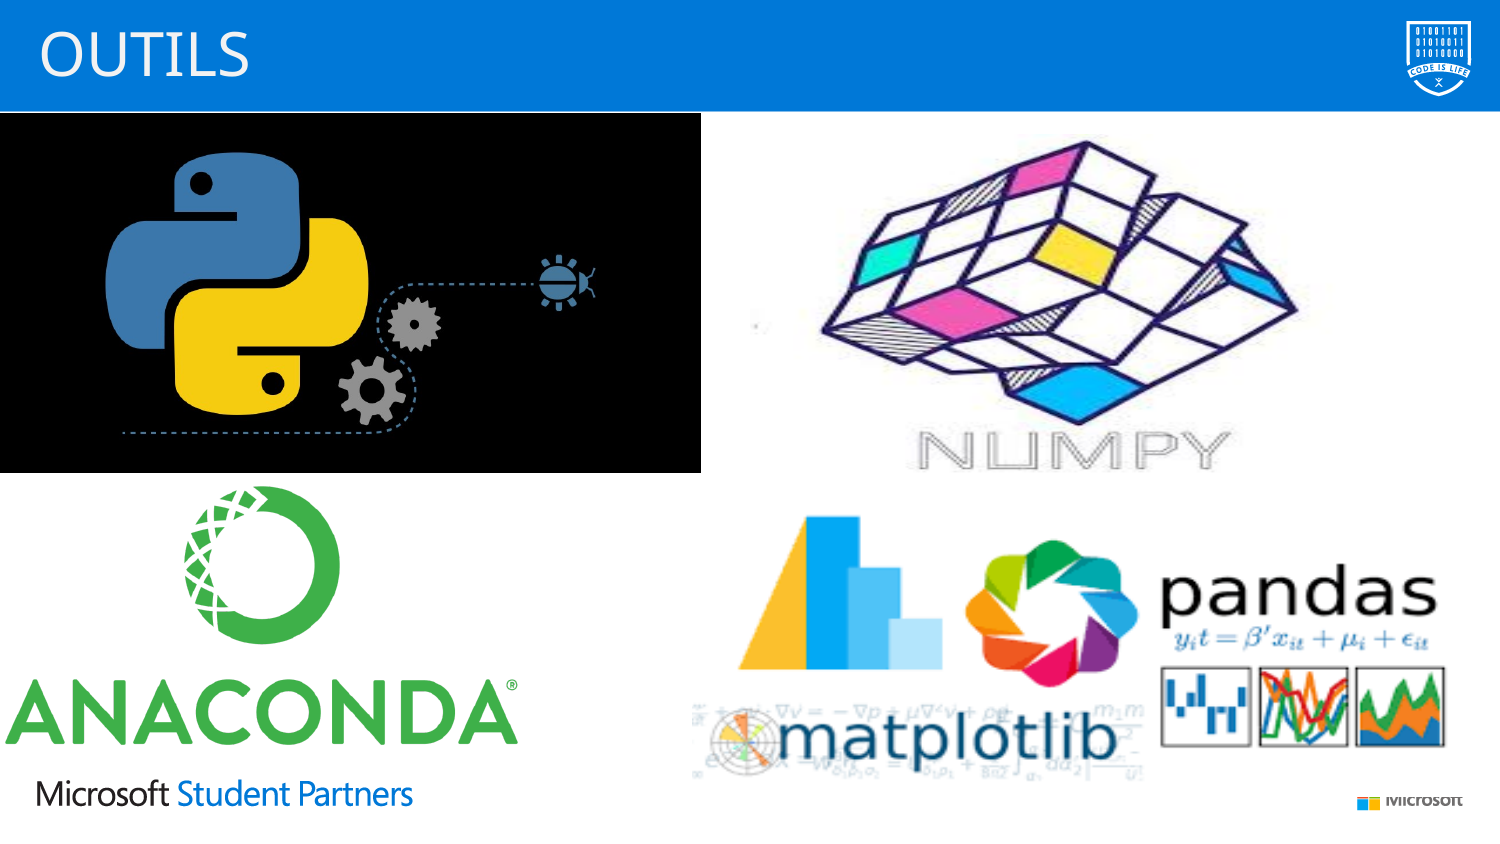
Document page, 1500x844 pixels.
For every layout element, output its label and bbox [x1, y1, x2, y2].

picture [0, 0, 1500, 844]
list [0, 113, 701, 473]
